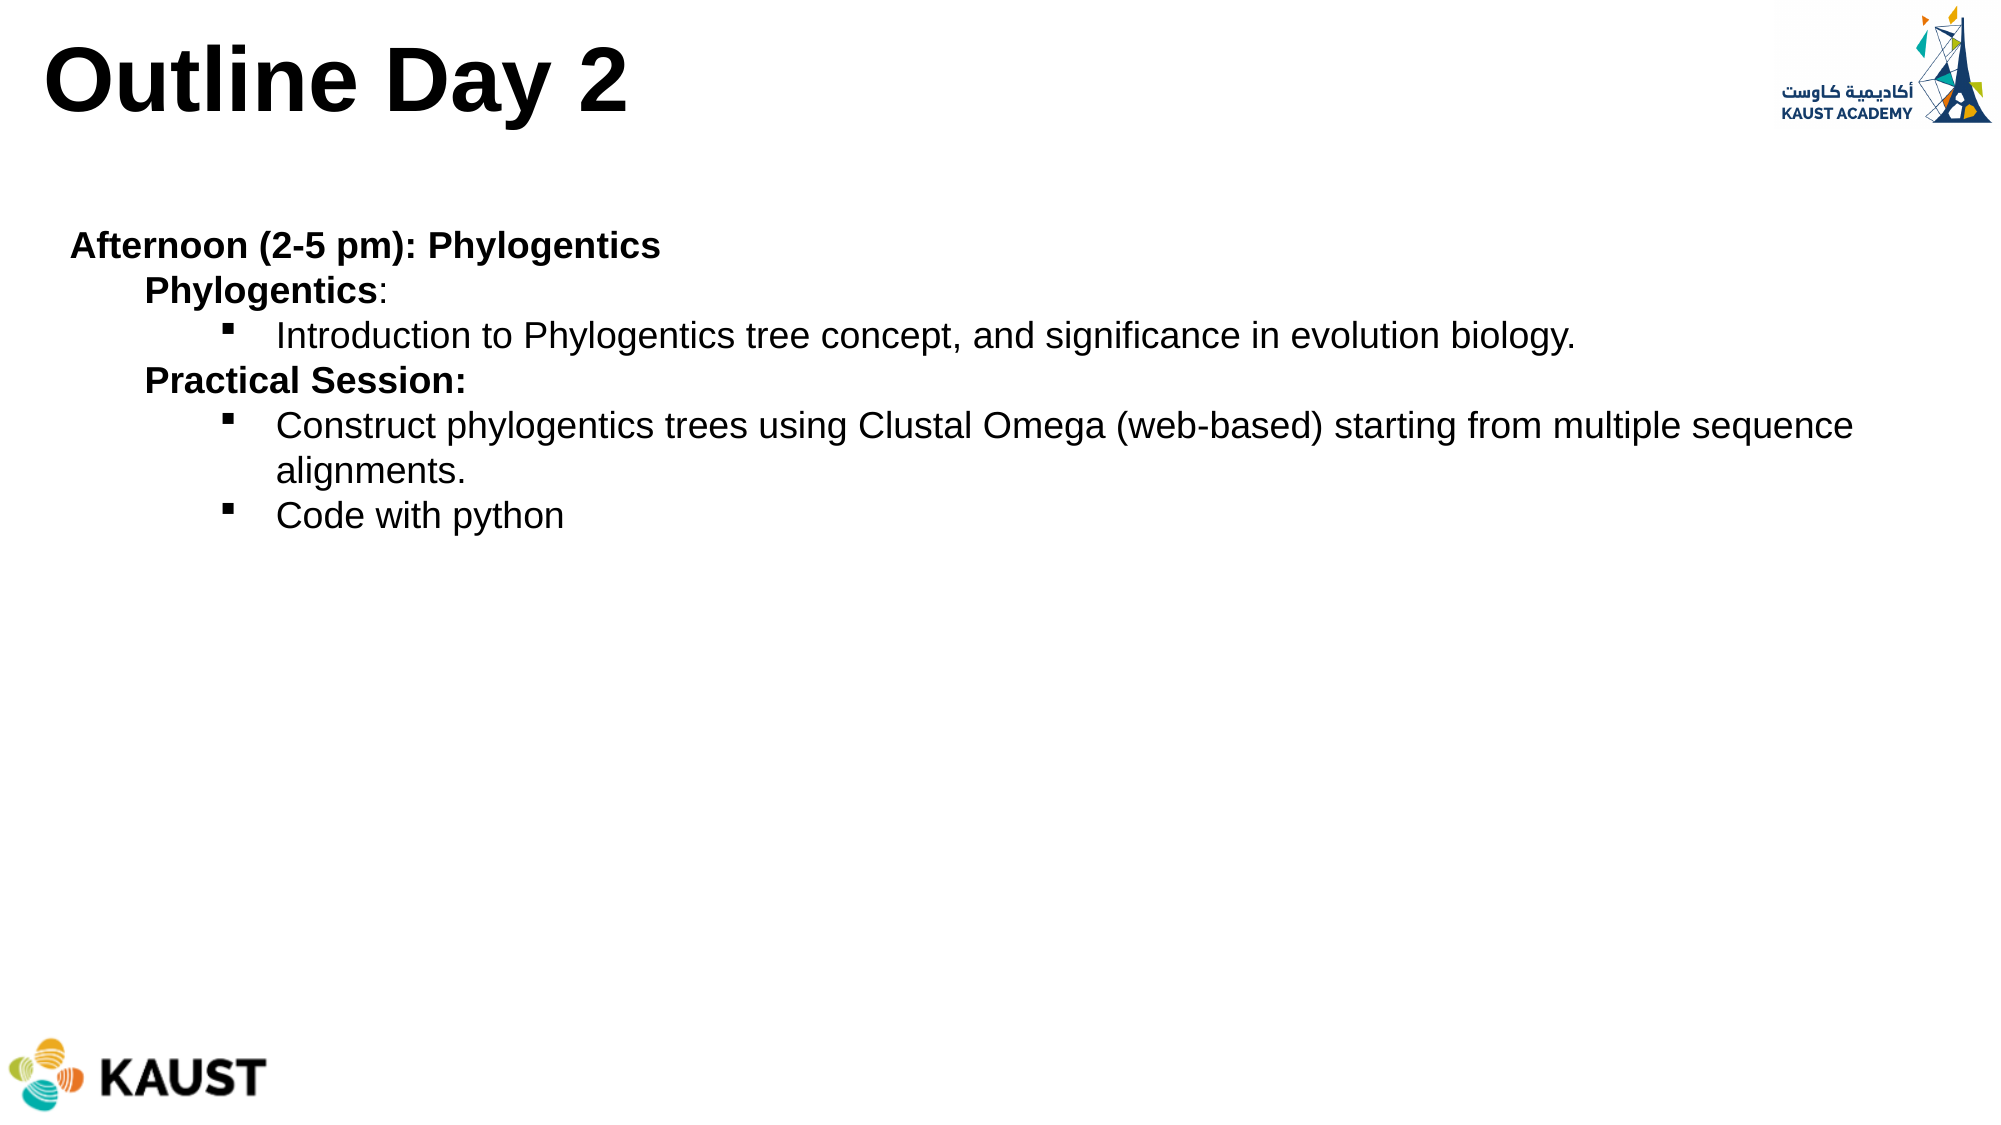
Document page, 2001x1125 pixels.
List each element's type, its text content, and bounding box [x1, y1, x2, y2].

text_box Afternoon (2-5 pm): Phylogentics Phylogentics: Introduction to Phylogentics tree concept, and significance in evolution biology. Practical Session: Construct phylogentics trees using Clustal Omega (web-based) starting from multiple sequence alignments. Code with python [54, 213, 2000, 543]
picture [1, 1028, 277, 1123]
text_box Outline Day 2 [28, 12, 1004, 138]
picture [1774, 0, 2000, 129]
